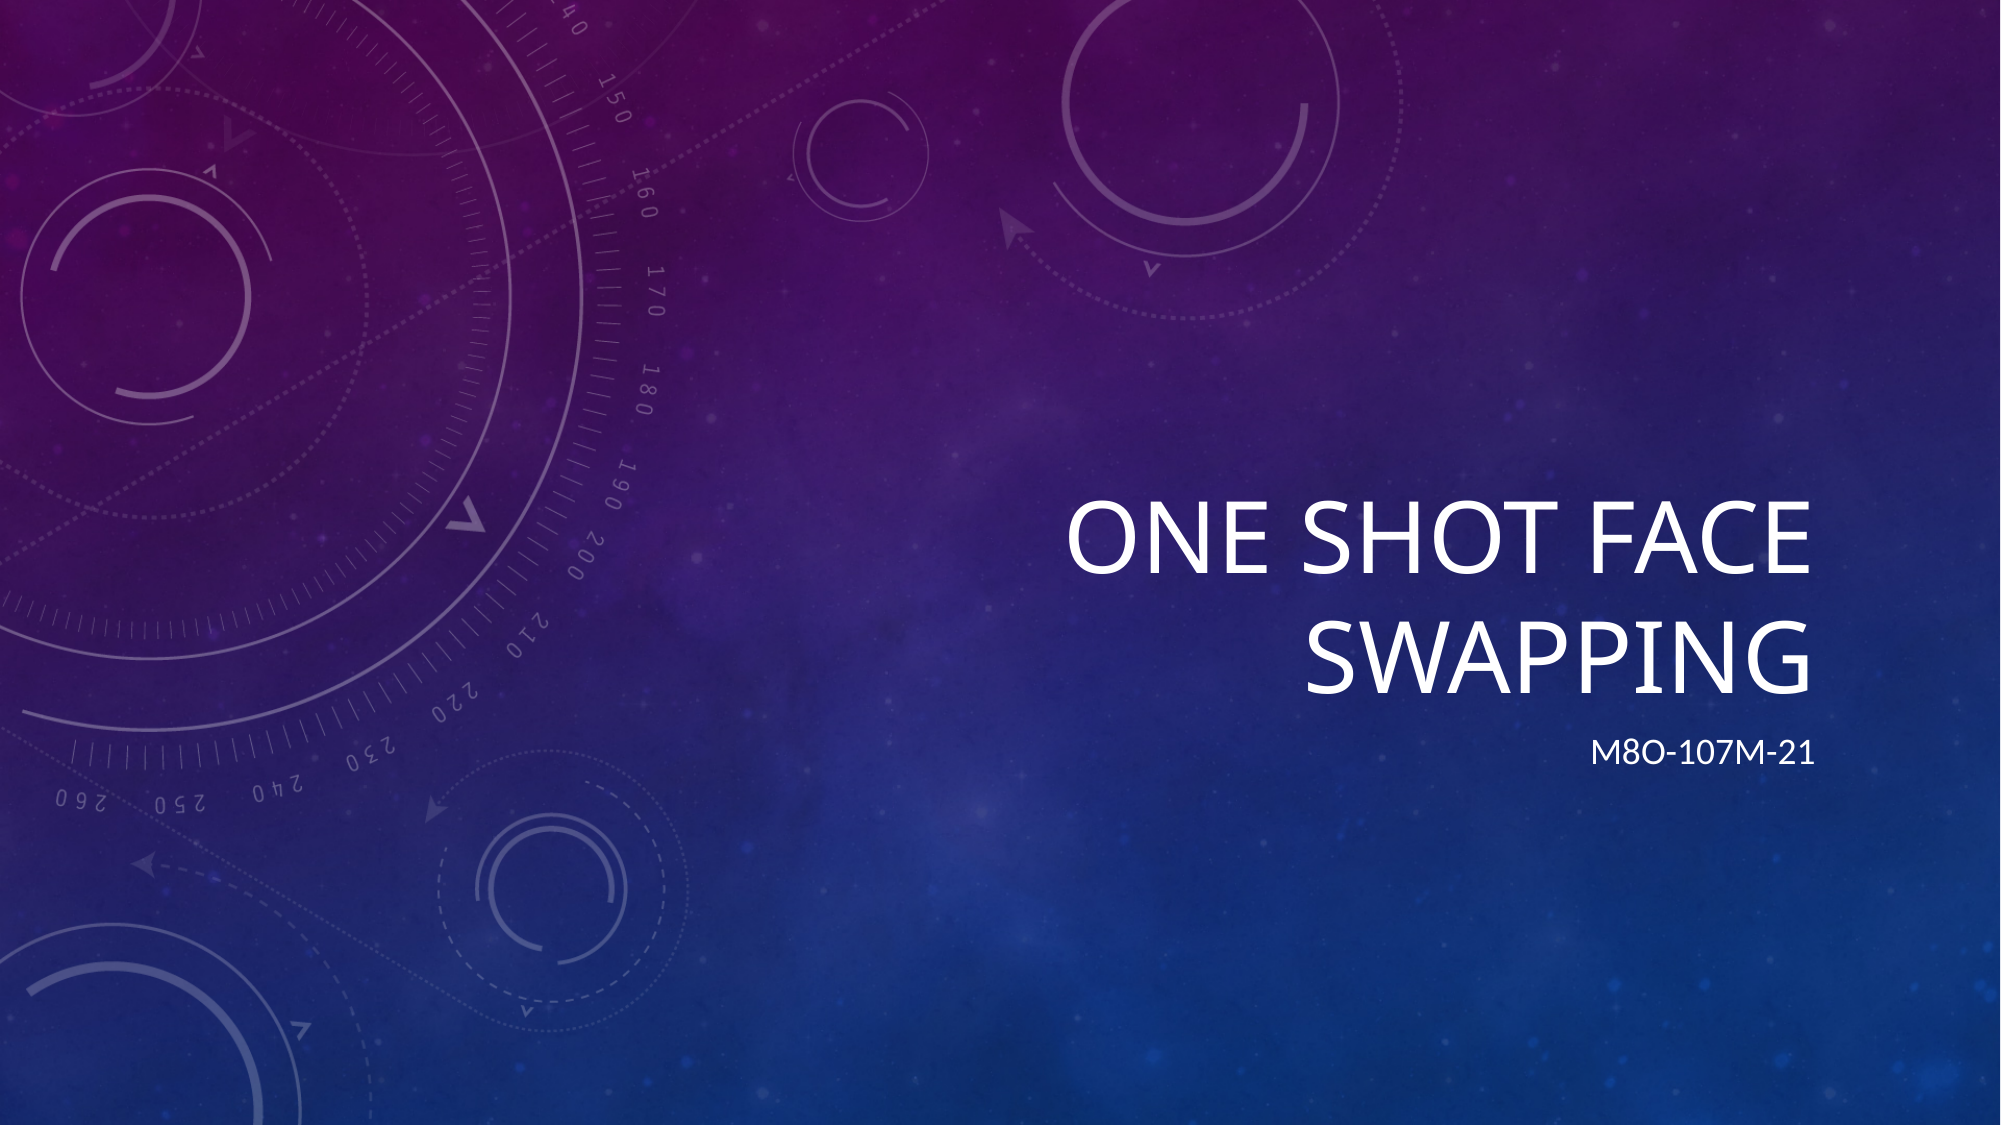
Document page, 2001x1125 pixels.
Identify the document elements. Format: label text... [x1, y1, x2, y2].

subtitle M8O-107M-21 [650, 719, 1831, 950]
title One SHOT face swapping [650, 323, 1831, 719]
picture [0, 0, 2001, 1125]
